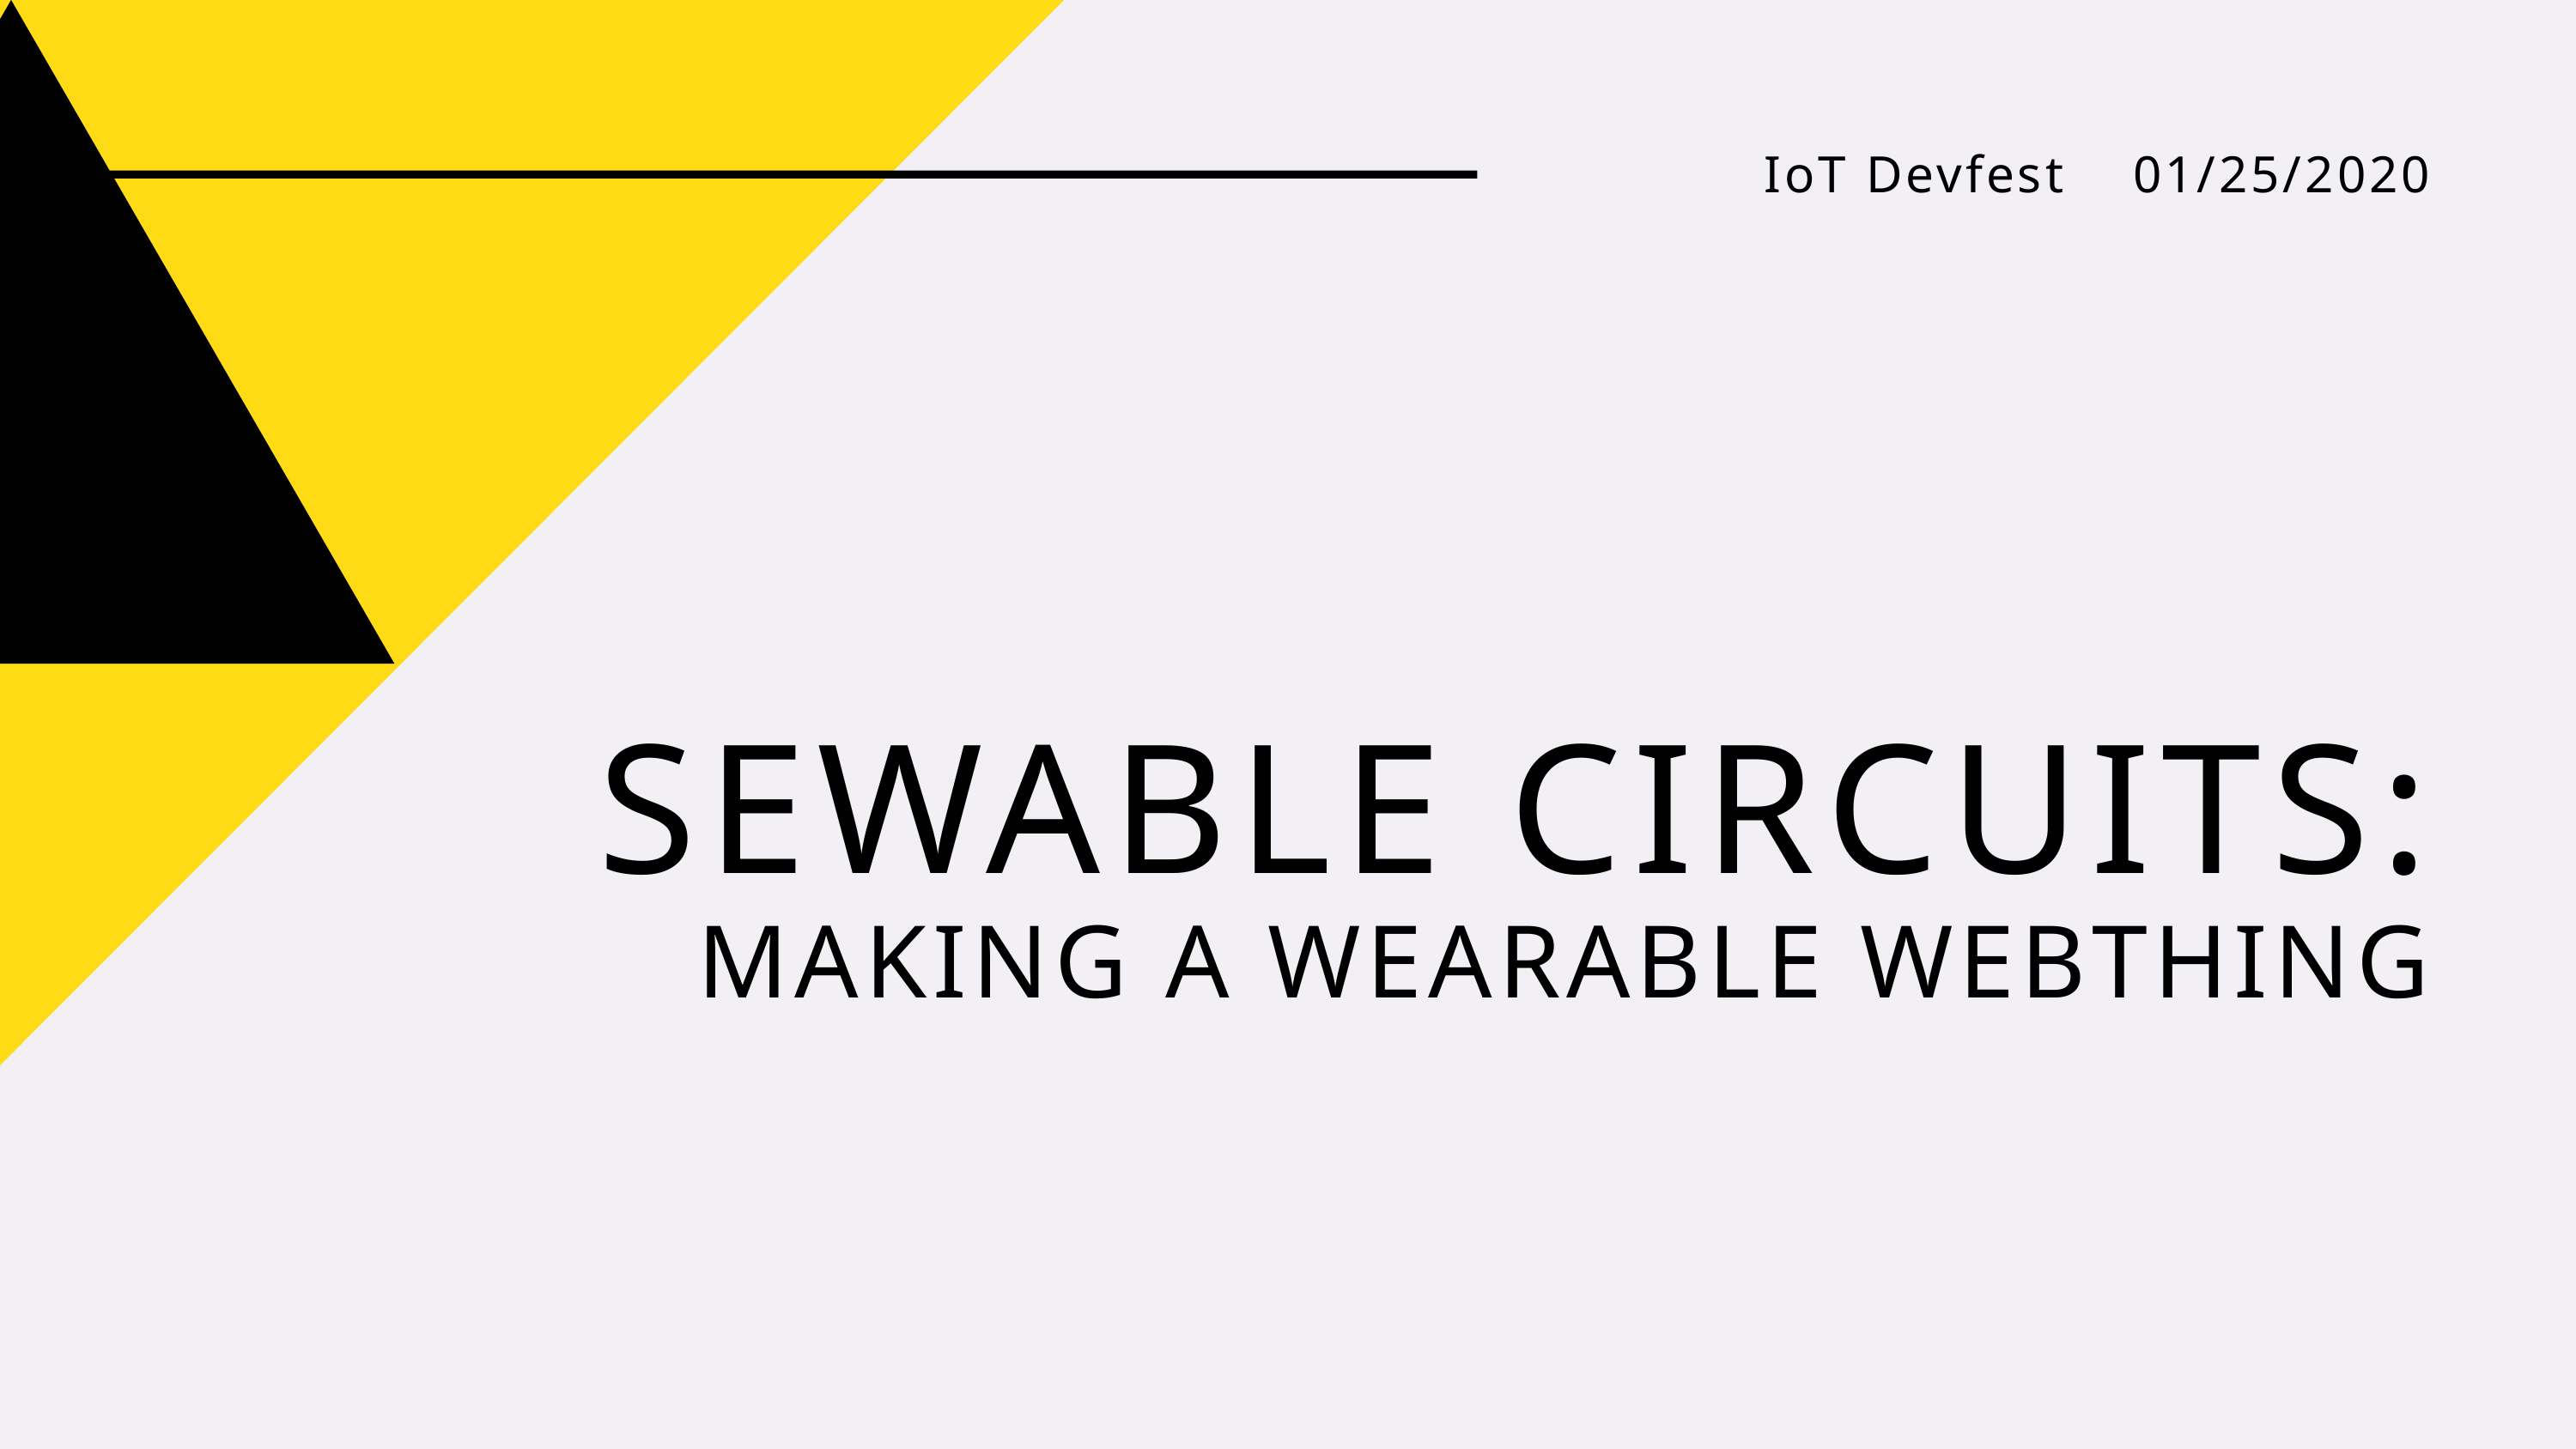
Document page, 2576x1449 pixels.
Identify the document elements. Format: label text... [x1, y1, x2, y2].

text_box [1070, 170, 1478, 179]
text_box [0, 0, 395, 664]
text_box IoT Devfest 01/25/2020 [1528, 137, 2432, 203]
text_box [0, 0, 1066, 1065]
text_box SEWABLE CIRCUITS: MAKING A WEARABLE WEBTHING [1070, 714, 2432, 1019]
